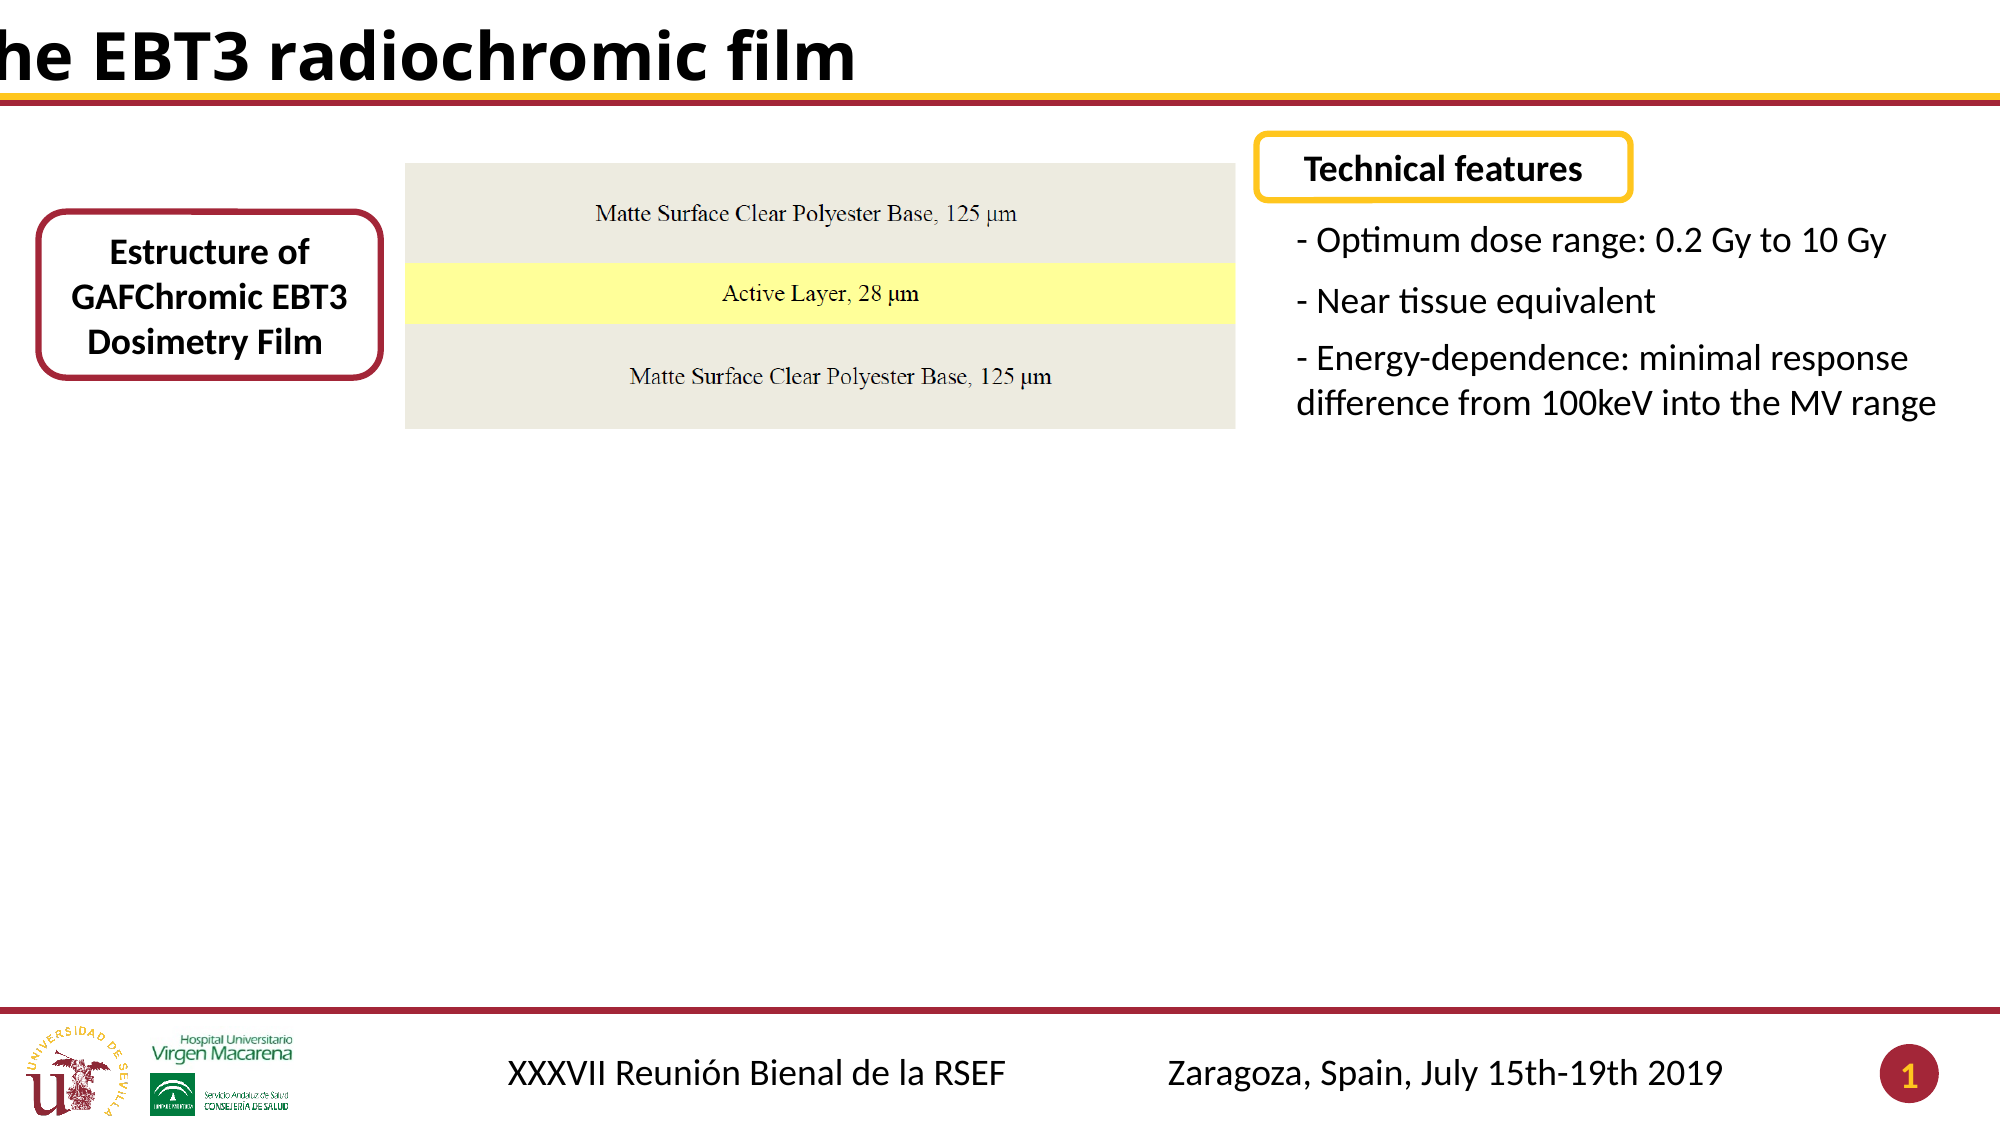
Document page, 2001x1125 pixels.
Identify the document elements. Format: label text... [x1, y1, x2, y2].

text_box - Energy-dependence: minimal response difference from 100keV into the MV range [1281, 325, 1989, 431]
text_box XXXVII Reunión Bienal de la RSEF [434, 1040, 1081, 1100]
text_box Estructure of GAFChromic EBT3 Dosimetry Film [38, 211, 381, 378]
text_box - Optimum dose range: 0.2 Gy to 10 Gy [1281, 207, 1989, 268]
text_box [1934, 1055, 1940, 1092]
text_box - Near tissue equivalent [1281, 268, 1989, 325]
text_box [1878, 1056, 1884, 1091]
picture [405, 162, 1236, 429]
text_box 1 [1884, 1043, 1934, 1104]
text_box The EBT3 radiochromic film [0, 97, 874, 101]
text_box The EBT3 radiochromic film [0, 6, 874, 96]
text_box Zaragoza, Spain, July 15th-19th 2019 [1153, 1040, 1739, 1101]
text_box Technical features [1256, 133, 1631, 201]
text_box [150, 1026, 294, 1116]
picture [26, 1026, 128, 1116]
